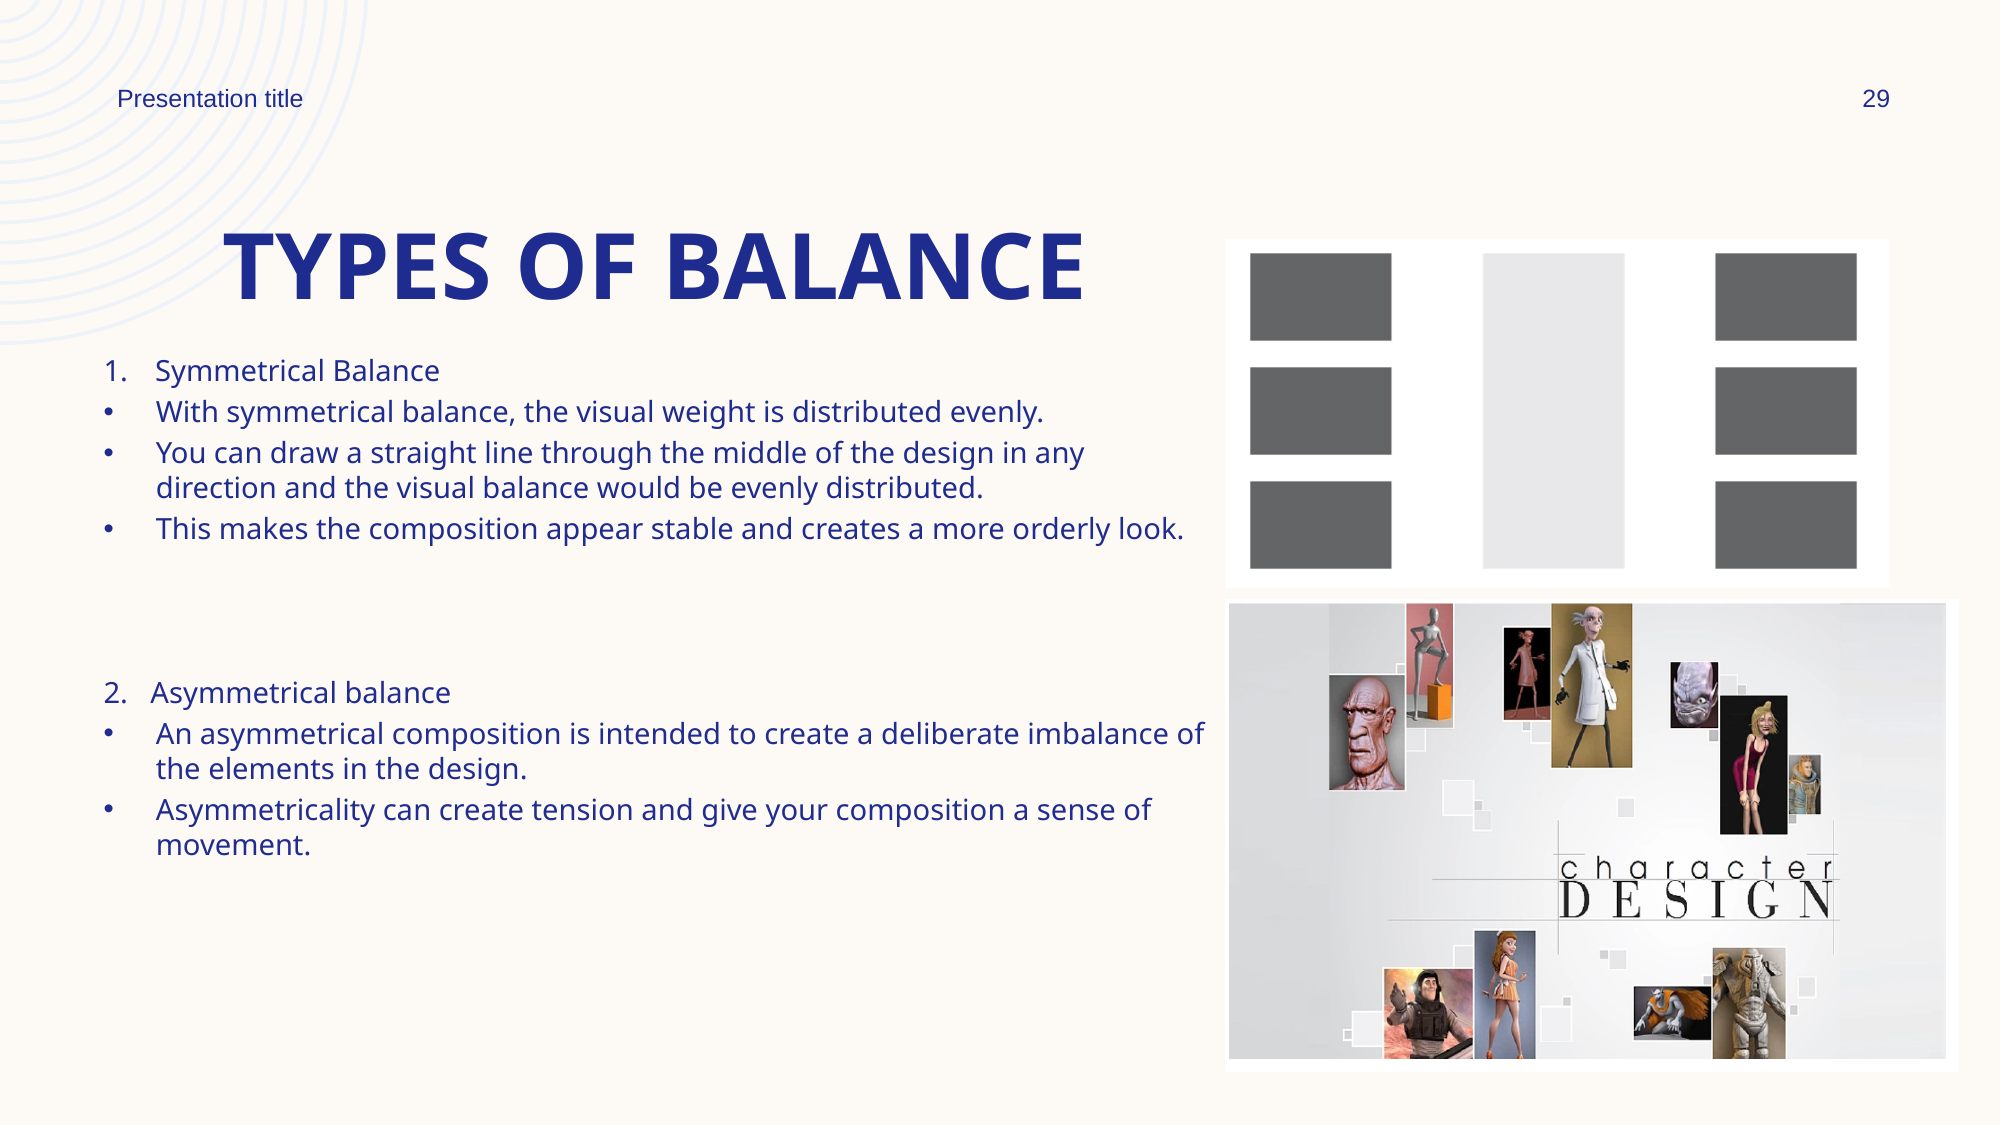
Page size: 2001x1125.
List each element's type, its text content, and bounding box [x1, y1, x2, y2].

footer Presentation title [101, 75, 627, 120]
picture [1225, 239, 1890, 588]
picture [1225, 599, 1959, 1072]
list Symmetrical Balance With symmetrical balance, the visual weight is distributed evenly. You can draw a straight line through the middle of the design in any direction and the visual balance would be evenly distributed. This makes the composition appear stable and creates a more orderly look. 2. Asymmetrical balance An asymmetrical composition is intended to create a deliberate imbalance of the elements in the design. Asymmetricality can create tension and give your composition a sense of movement. [88, 345, 1226, 1073]
slide_number 29 [1795, 75, 1958, 120]
title TYPES OF bALANCE [124, 199, 1186, 326]
